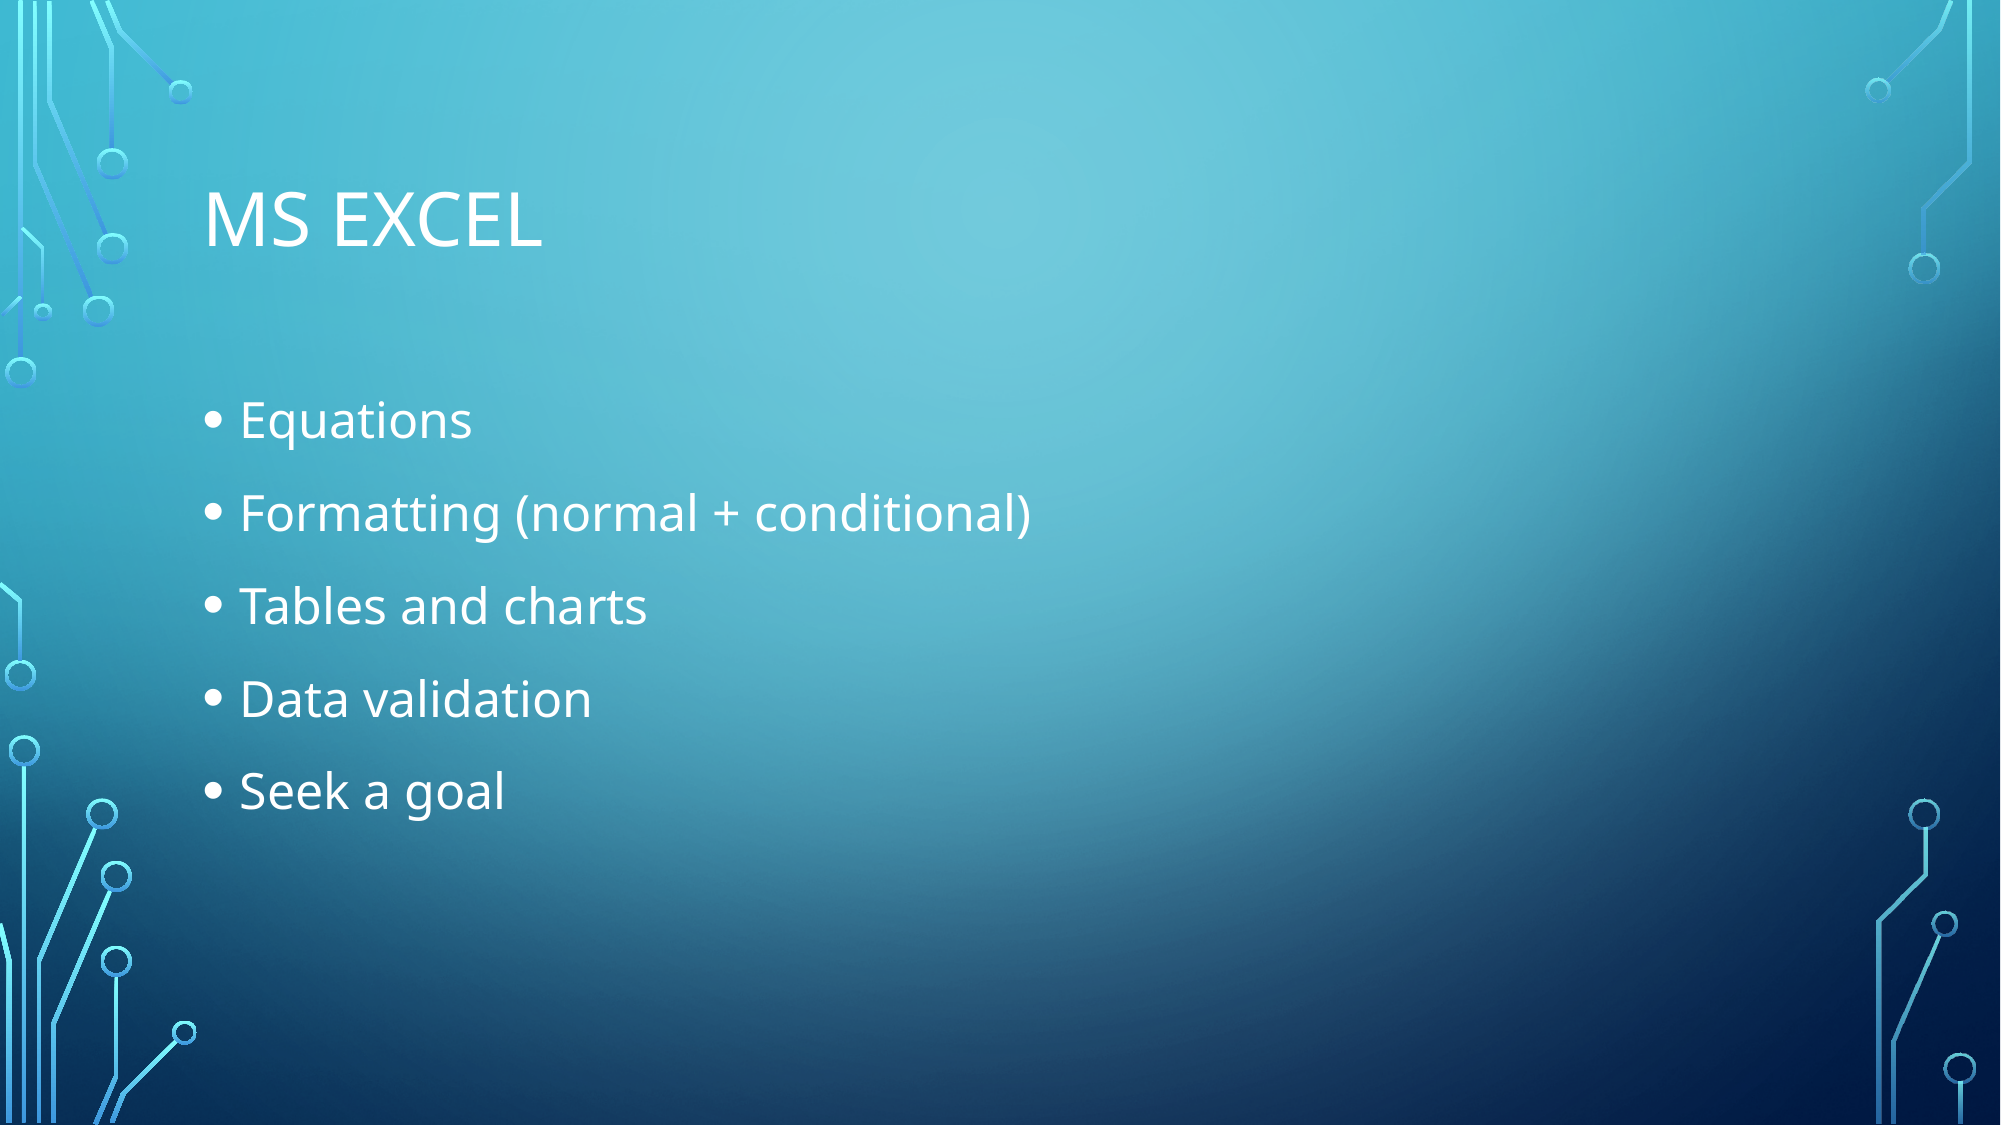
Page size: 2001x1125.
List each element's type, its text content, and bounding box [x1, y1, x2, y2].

list Equations Formatting (normal + conditional) Tables and charts Data validation Seek a goal [187, 369, 1813, 950]
title MS Excel [187, 101, 1813, 344]
